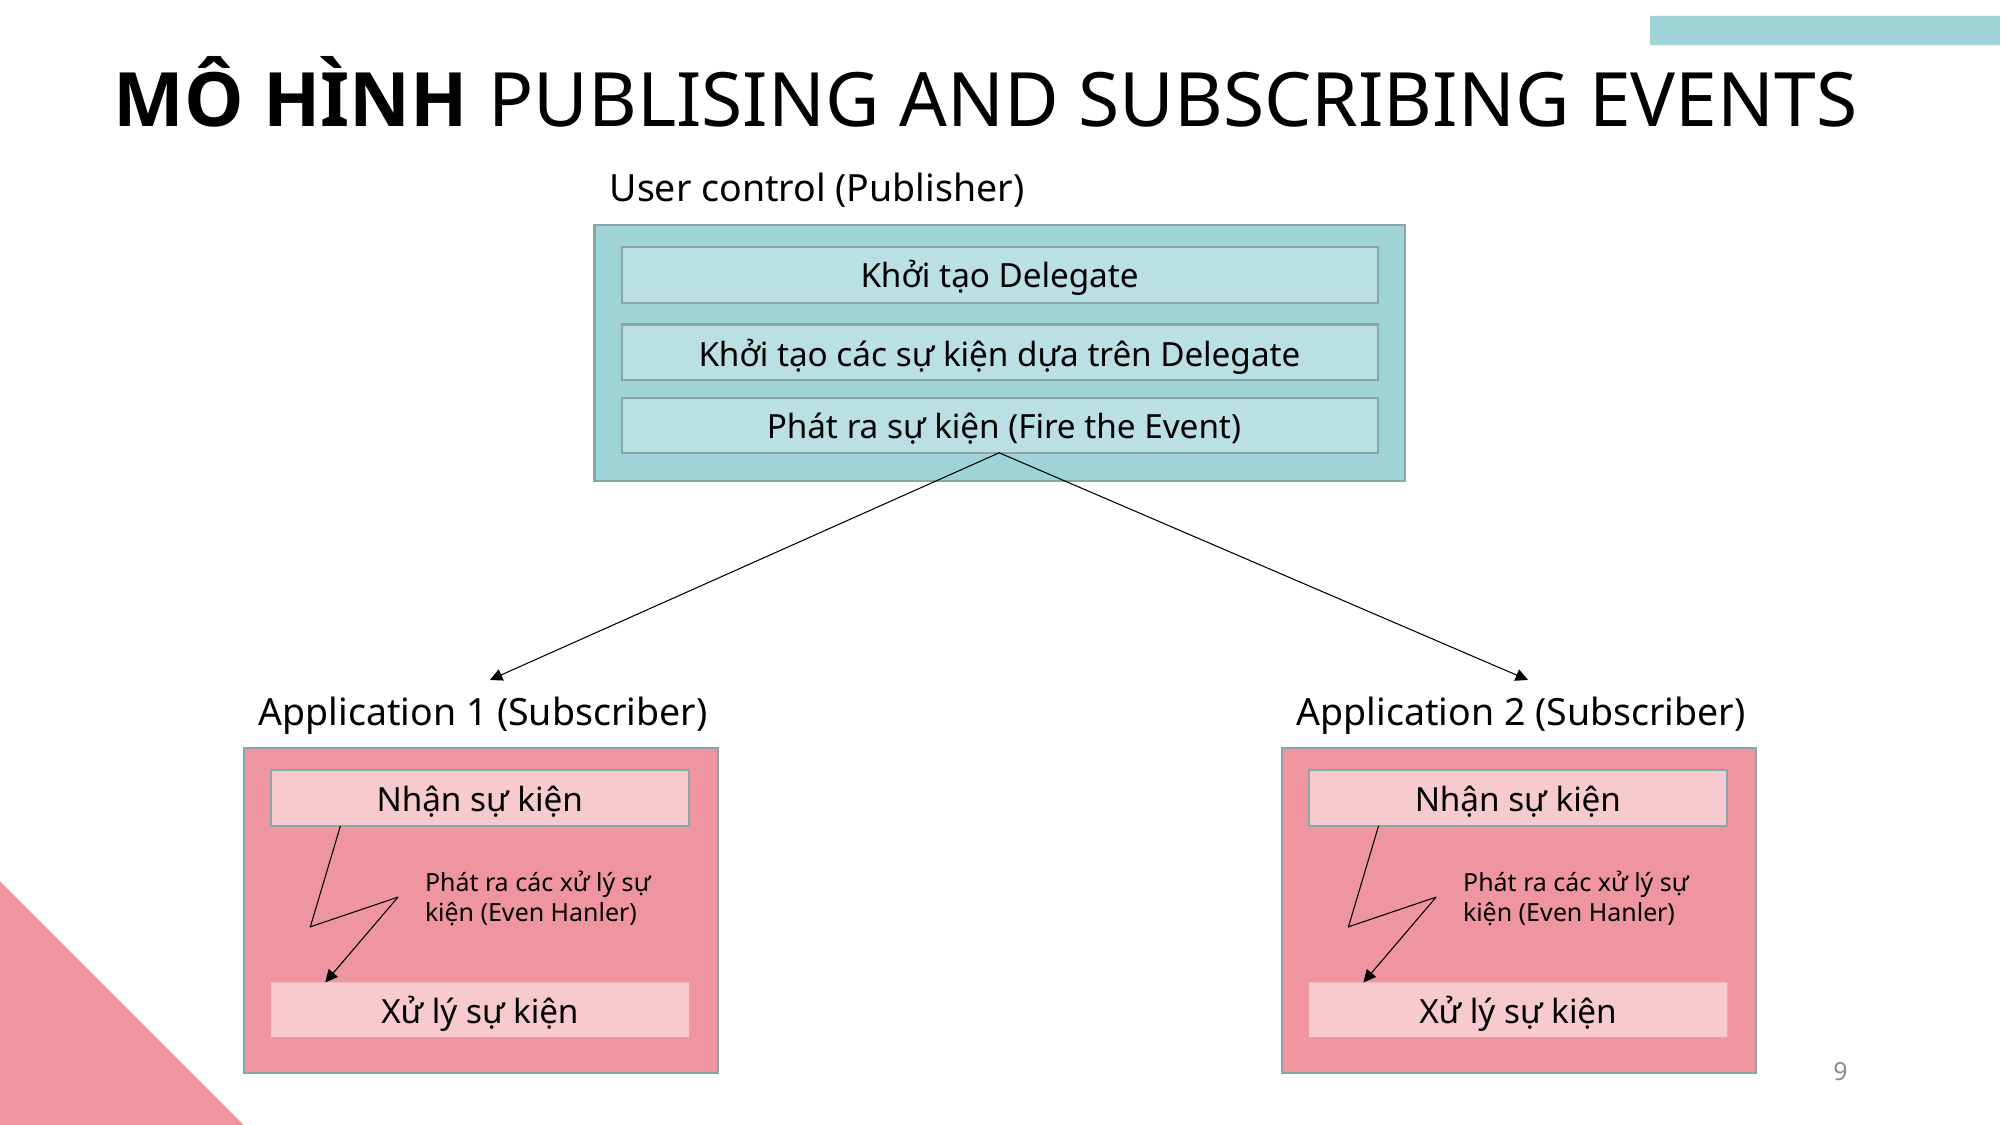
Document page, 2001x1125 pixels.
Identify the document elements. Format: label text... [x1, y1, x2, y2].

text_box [1348, 825, 1379, 897]
text_box Khởi tạo Delegate [621, 247, 1378, 302]
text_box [999, 453, 1528, 680]
text_box [0, 879, 246, 1125]
text_box [1649, 15, 2000, 46]
text_box MÔ HÌNH PUBLISING AND SUBSCRIBING EVENTS [113, 51, 1887, 142]
slide_number 9 [1412, 1042, 1863, 1103]
text_box [1281, 747, 1757, 1074]
text_box Phát ra sự kiện (Fire the Event) [621, 397, 1378, 453]
text_box Nhận sự kiện [1309, 770, 1727, 826]
text_box [593, 224, 1406, 453]
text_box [1363, 897, 1437, 983]
text_box [243, 747, 719, 1074]
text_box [310, 825, 341, 897]
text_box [325, 897, 399, 983]
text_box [310, 897, 325, 927]
text_box Phát ra các xử lý sự kiện (Even Hanler) [409, 859, 689, 935]
text_box Phát ra các xử lý sự kiện (Even Hanler) [1448, 859, 1727, 935]
text_box Application 1 (Subscriber) [243, 679, 737, 740]
text_box Xử lý sự kiện [1309, 982, 1728, 1038]
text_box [489, 453, 999, 680]
text_box Xử lý sự kiện [271, 982, 690, 1038]
text_box Khởi tạo các sự kiện dựa trên Delegate [621, 325, 1378, 381]
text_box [1348, 897, 1363, 927]
text_box Application 2 (Subscriber) [1281, 679, 1775, 740]
text_box User control (Publisher) [594, 156, 1419, 217]
text_box Nhận sự kiện [271, 770, 689, 826]
